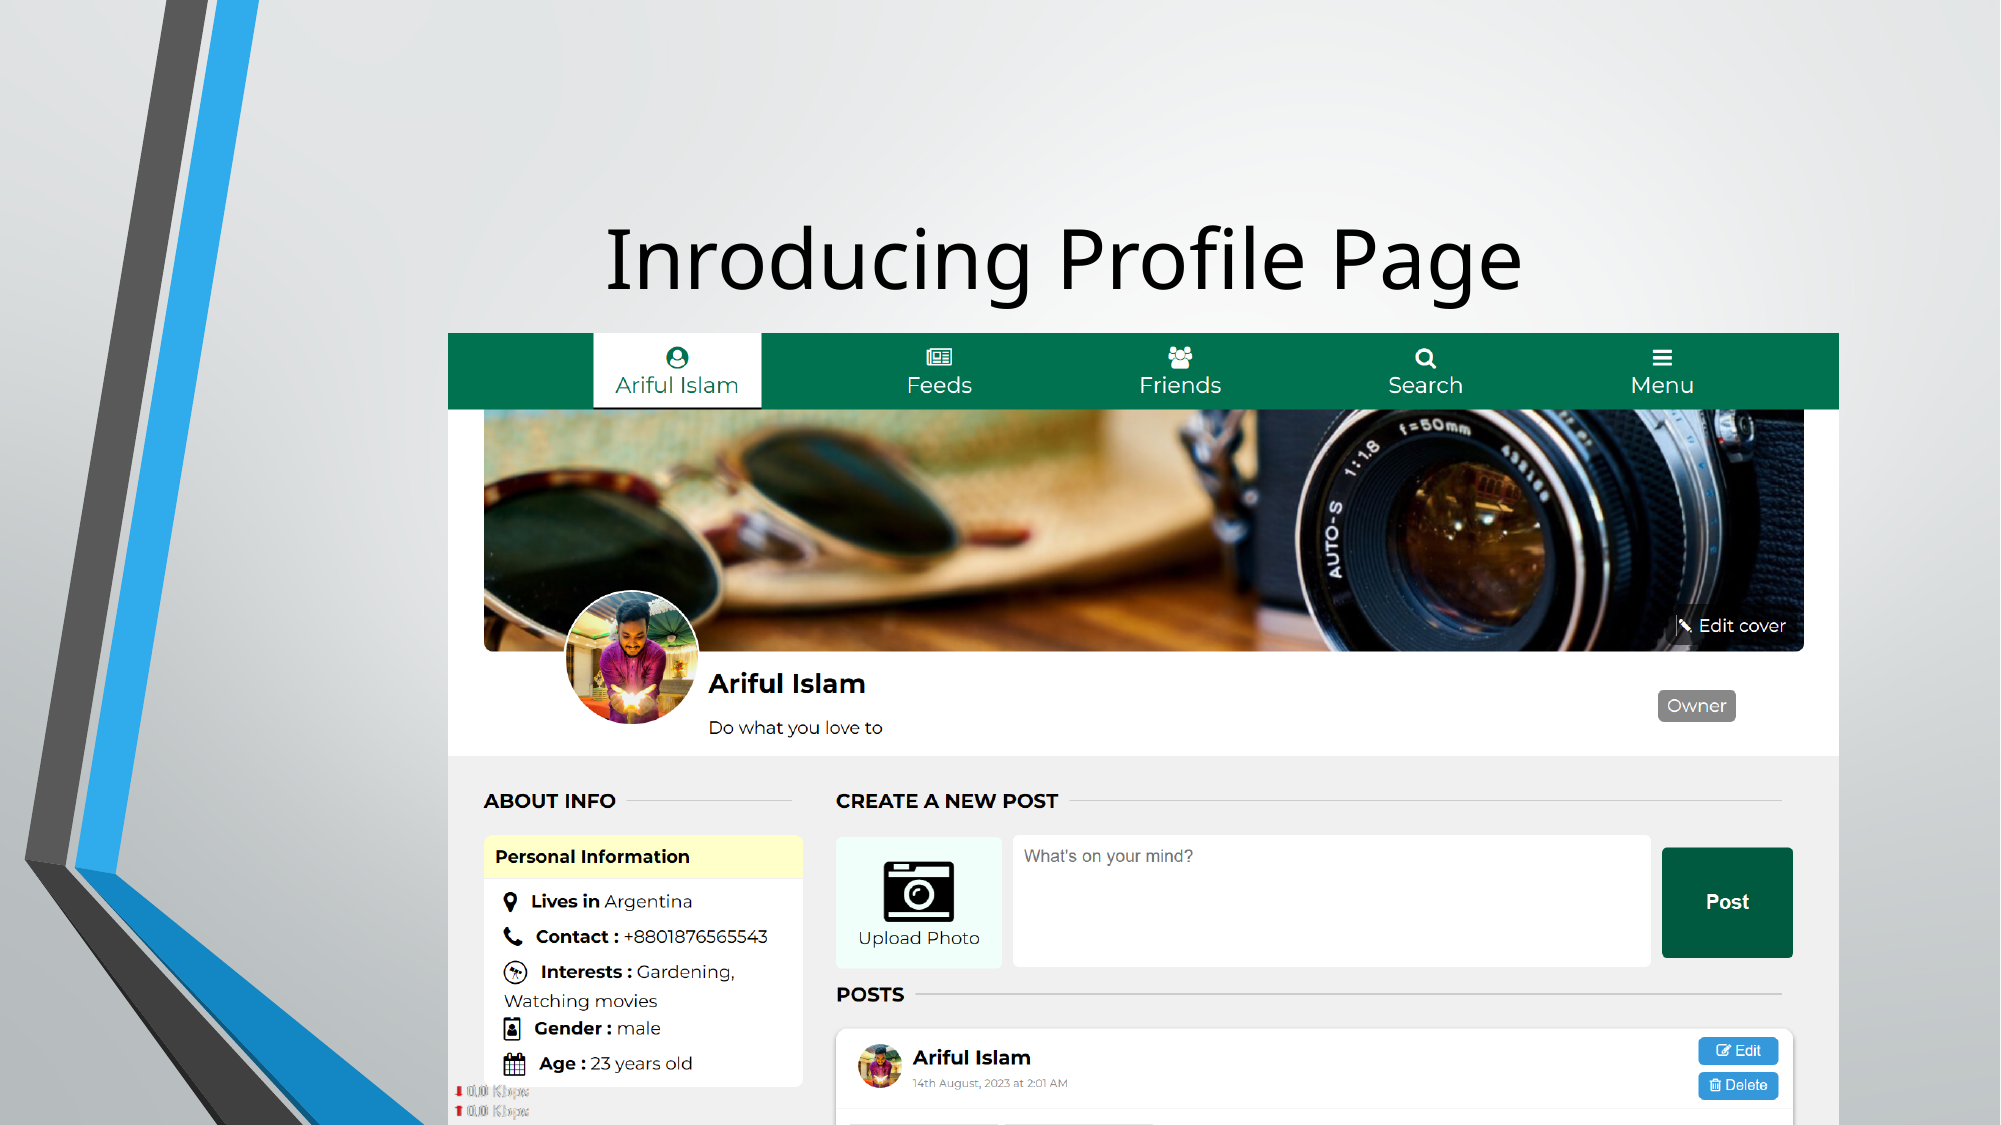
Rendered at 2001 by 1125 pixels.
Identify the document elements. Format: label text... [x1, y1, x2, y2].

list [448, 333, 1839, 1125]
title Inroducing Profile Page [243, 112, 1887, 400]
